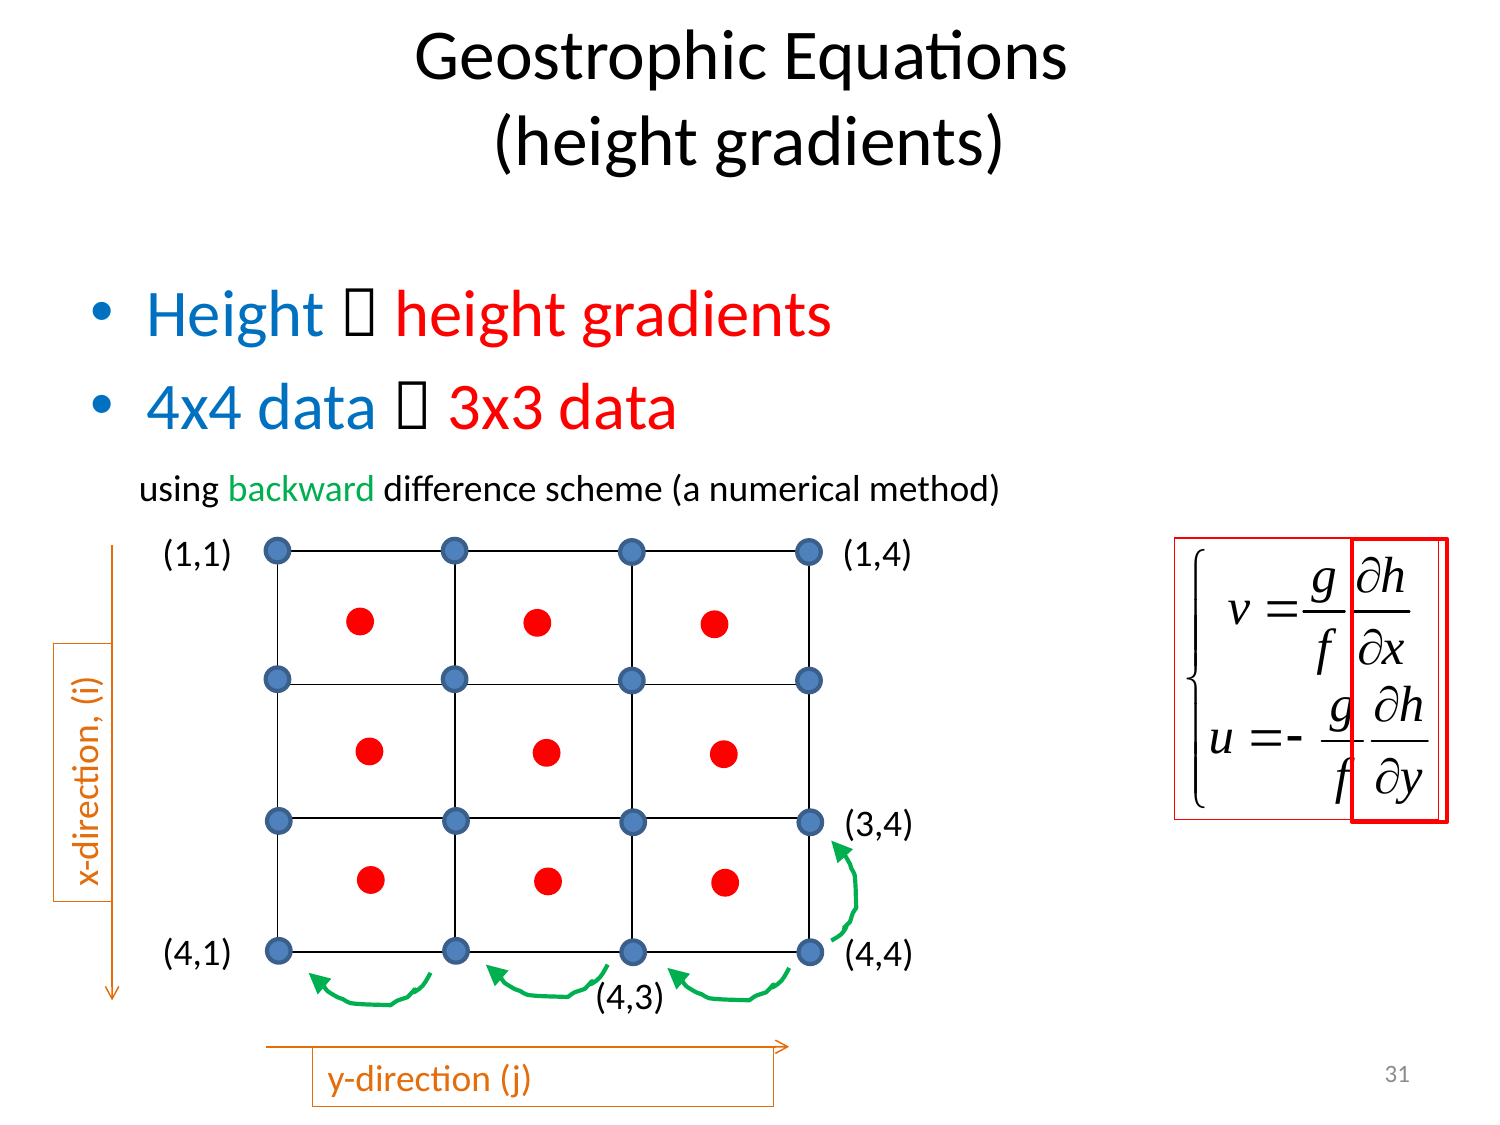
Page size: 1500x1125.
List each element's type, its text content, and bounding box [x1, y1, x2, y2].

text_box [830, 840, 859, 943]
text_box [308, 971, 433, 1008]
text_box [442, 807, 470, 835]
text_box [263, 665, 292, 694]
table_header [633, 552, 808, 684]
text_box [440, 536, 469, 565]
text_box (4,3) [580, 964, 687, 1025]
table_cell [278, 685, 454, 817]
text_box [264, 807, 293, 835]
text_box [523, 608, 552, 637]
table_cell [278, 819, 454, 951]
table_header [456, 552, 631, 684]
text_box [796, 808, 825, 837]
text_box [619, 808, 648, 837]
text_box [263, 536, 292, 565]
text_box [442, 936, 470, 965]
text_box [709, 740, 738, 769]
text_box [795, 538, 823, 566]
text_box [356, 866, 385, 894]
text_box x-direction, (i) [53, 643, 107, 902]
text_box [711, 868, 740, 897]
text_box [617, 538, 646, 566]
text_box [700, 610, 729, 639]
slide_number 31 [1074, 1042, 1425, 1103]
text_box (1,1) [147, 521, 254, 582]
text_box [619, 938, 648, 964]
text_box [617, 666, 646, 695]
text_box (1,4) [827, 521, 934, 582]
text_box using backward difference scheme (a numerical method) [124, 456, 1017, 516]
text_box [355, 737, 384, 766]
text_box [346, 607, 375, 636]
text_box [534, 867, 562, 896]
text_box [796, 938, 825, 967]
text_box (3,4) [829, 792, 936, 852]
text_box y-direction (j) [312, 1056, 774, 1107]
title Geostrophic Equations (height gradients) [0, 0, 1500, 188]
text_box [667, 966, 792, 1003]
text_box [1174, 538, 1438, 819]
table_cell [456, 685, 631, 817]
table_cell [633, 685, 808, 817]
text_box [485, 963, 610, 1000]
text_box [795, 666, 823, 695]
list Height  height gradients 4x4 data  3x3 data [75, 262, 1425, 1005]
text_box [1435, 537, 1449, 824]
table_cell [633, 819, 808, 951]
text_box [440, 665, 469, 694]
text_box [532, 738, 561, 767]
text_box (4,1) [147, 920, 254, 981]
table_header [278, 552, 454, 684]
text_box (4,4) [829, 921, 936, 982]
text_box [264, 936, 293, 965]
table_cell [456, 819, 631, 951]
